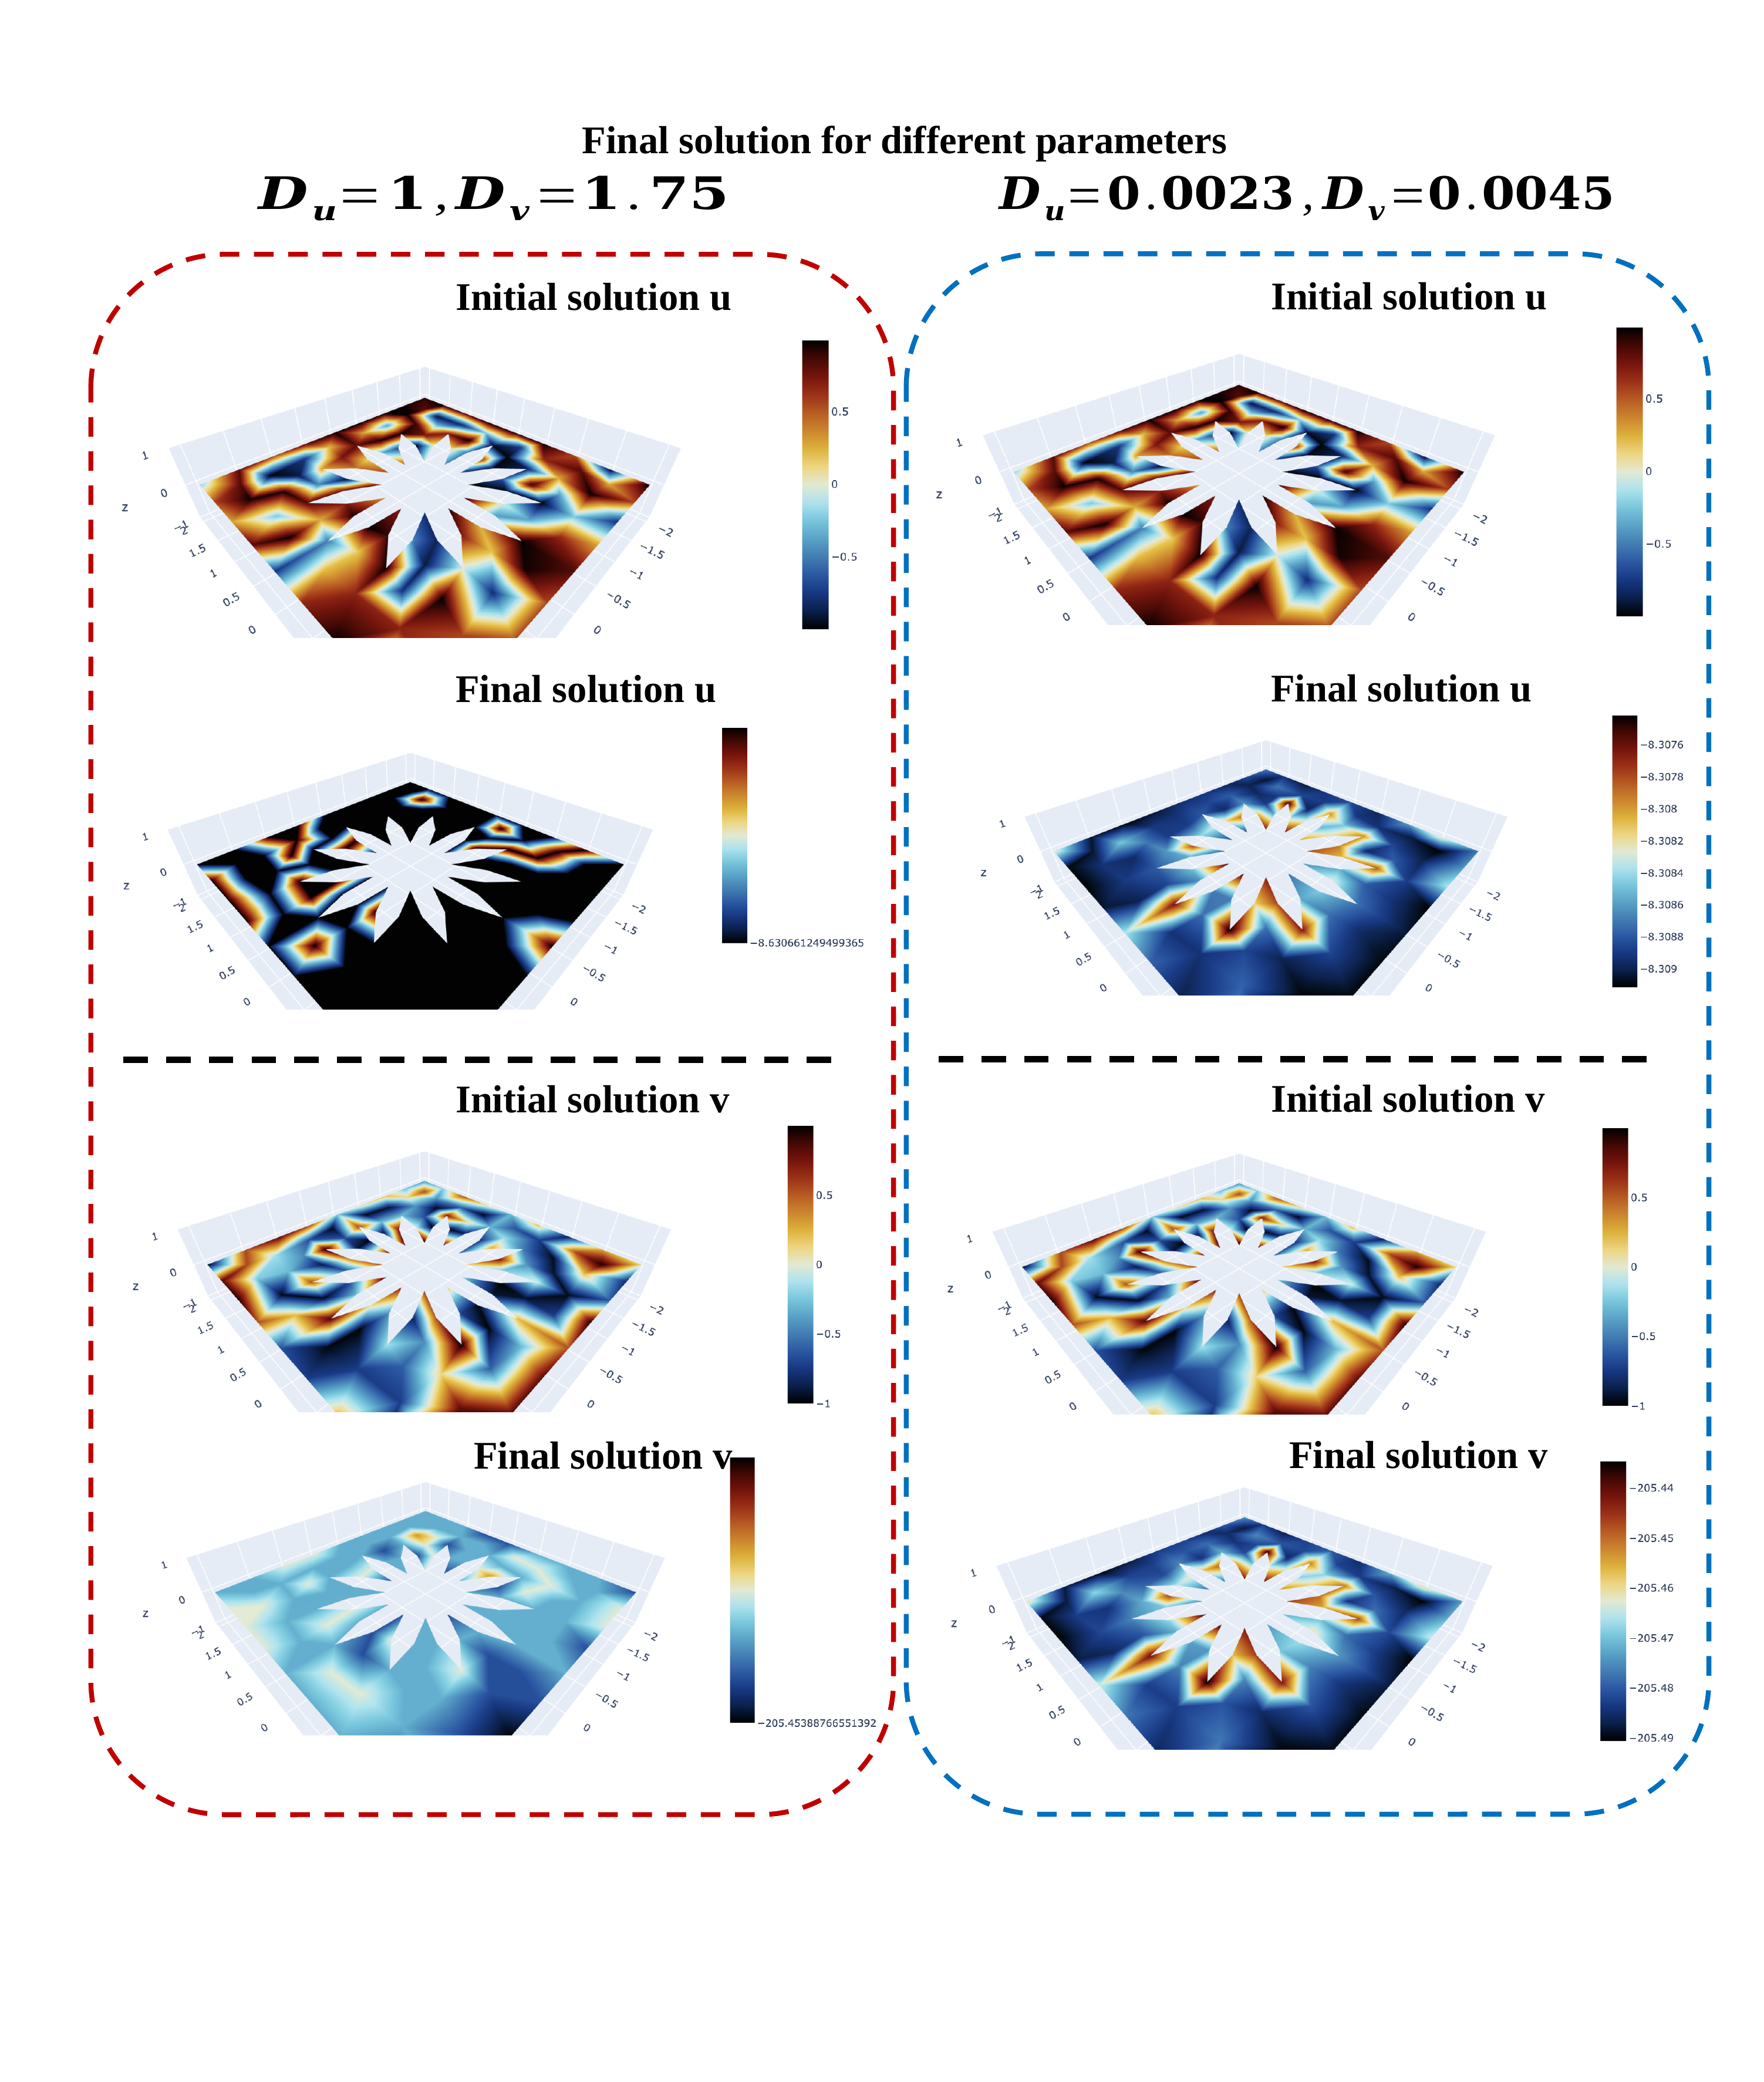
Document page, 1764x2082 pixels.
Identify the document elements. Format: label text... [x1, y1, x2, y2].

text_box Initial solution v [1262, 1068, 1736, 1124]
picture [920, 1097, 1669, 1425]
picture [115, 335, 864, 640]
picture [954, 704, 1704, 1007]
text_box Final solution v [465, 1425, 906, 1481]
text_box Initial solution v [447, 1069, 906, 1125]
text_box Final solution u [447, 659, 906, 715]
text_box Initial solution u [1262, 266, 1736, 322]
text_box [905, 253, 1710, 1815]
picture [106, 1094, 855, 1422]
picture [133, 1447, 882, 1753]
picture [105, 700, 872, 1020]
text_box Final solution for different parameters [574, 110, 1292, 166]
text_box Final solution u [1262, 658, 1736, 714]
text_box [90, 254, 895, 1816]
picture [936, 1455, 1685, 1762]
text_box Initial solution u [447, 266, 921, 323]
text_box Final solution v [1280, 1425, 1755, 1481]
picture [929, 322, 1678, 627]
